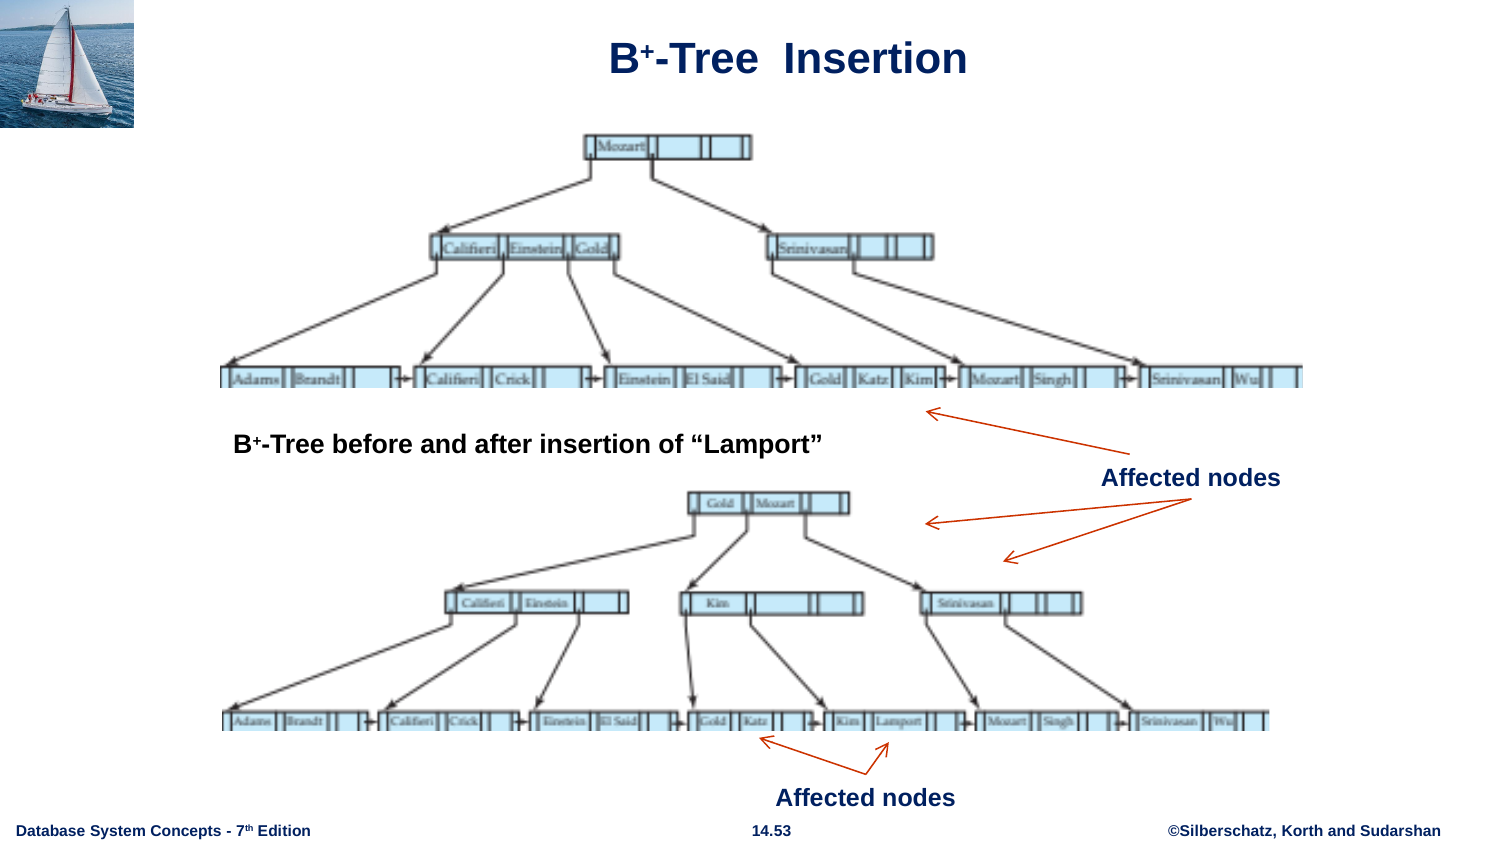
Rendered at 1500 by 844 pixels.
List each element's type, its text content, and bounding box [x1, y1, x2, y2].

picture [0, 0, 134, 128]
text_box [1002, 499, 1192, 562]
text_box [925, 410, 1130, 455]
picture [221, 490, 1270, 731]
text_box Affected nodes [1086, 454, 1297, 499]
picture [219, 133, 1303, 388]
title B+-Tree Insertion [125, 14, 1452, 90]
text_box Affected nodes [760, 774, 972, 820]
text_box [758, 737, 867, 775]
text_box B+-Tree before and after insertion of “Lamport” [218, 420, 838, 467]
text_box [924, 499, 1001, 525]
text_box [865, 741, 889, 775]
